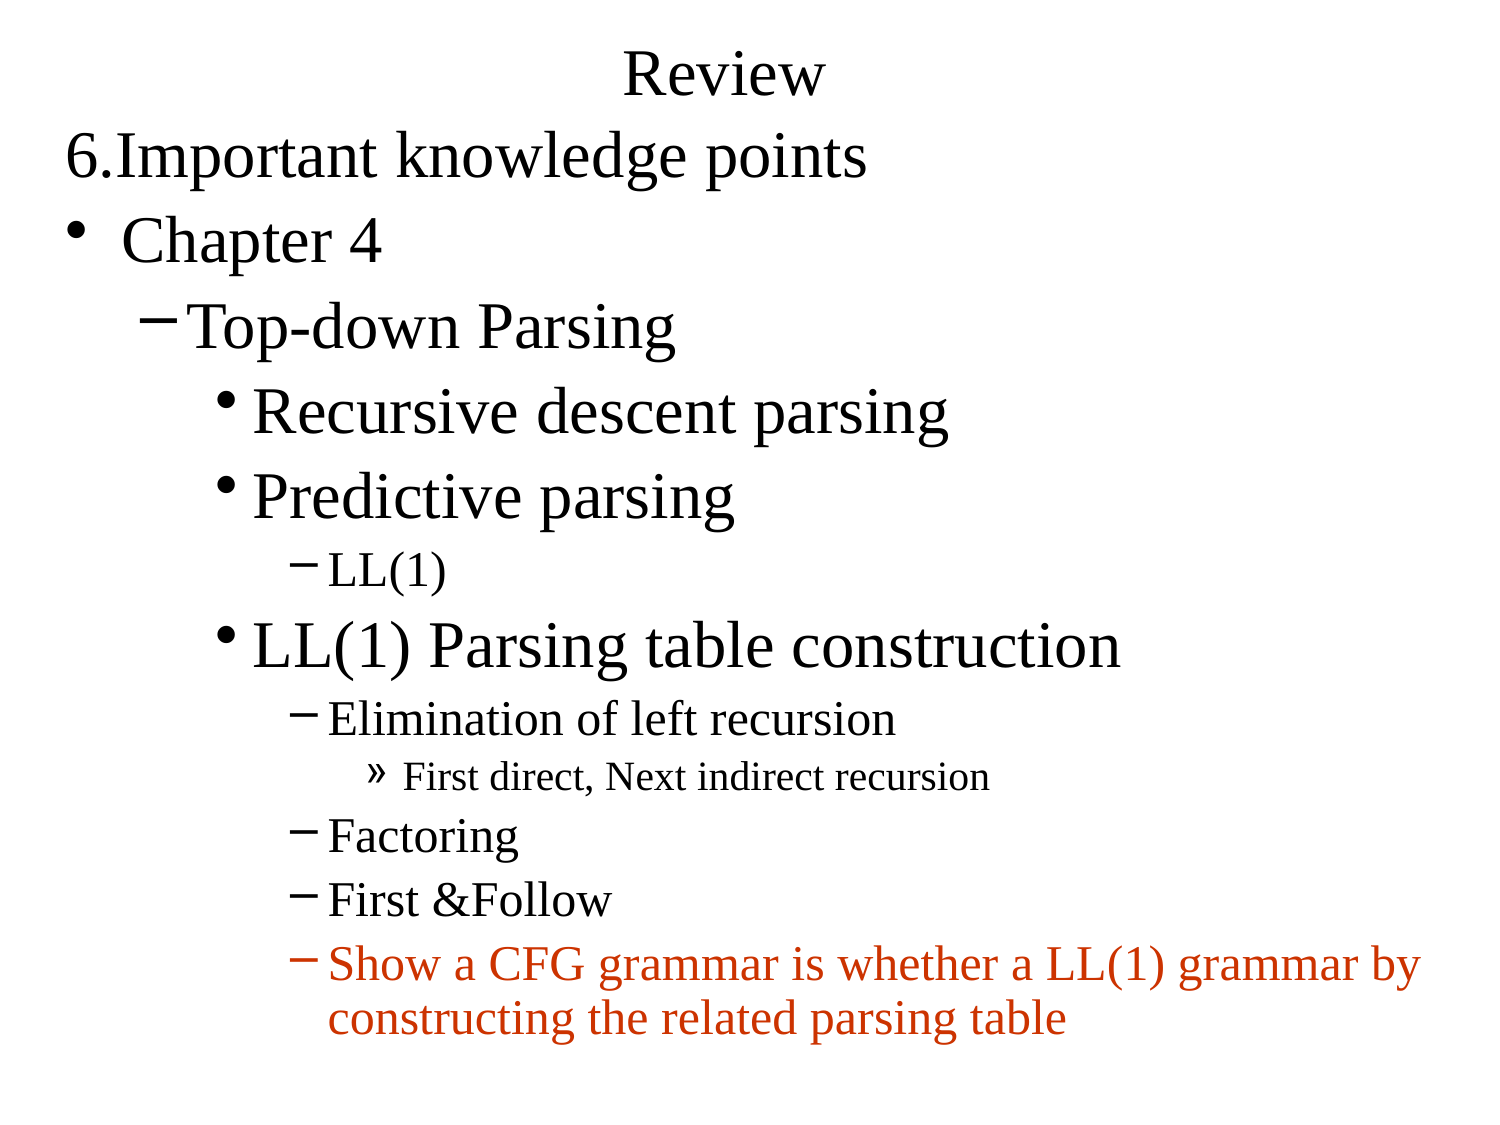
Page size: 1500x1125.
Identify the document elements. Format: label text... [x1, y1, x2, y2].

title Review [112, 24, 1338, 112]
list 6.Important knowledge points Chapter 4 Top-down Parsing Recursive descent parsing Predictive parsing LL(1) LL(1) Parsing table construction Elimination of left recursion First direct, Next indirect recursion Factoring First &Follow Show a CFG grammar is whether a LL(1) grammar by constructing the related parsing table [50, 112, 1463, 1125]
